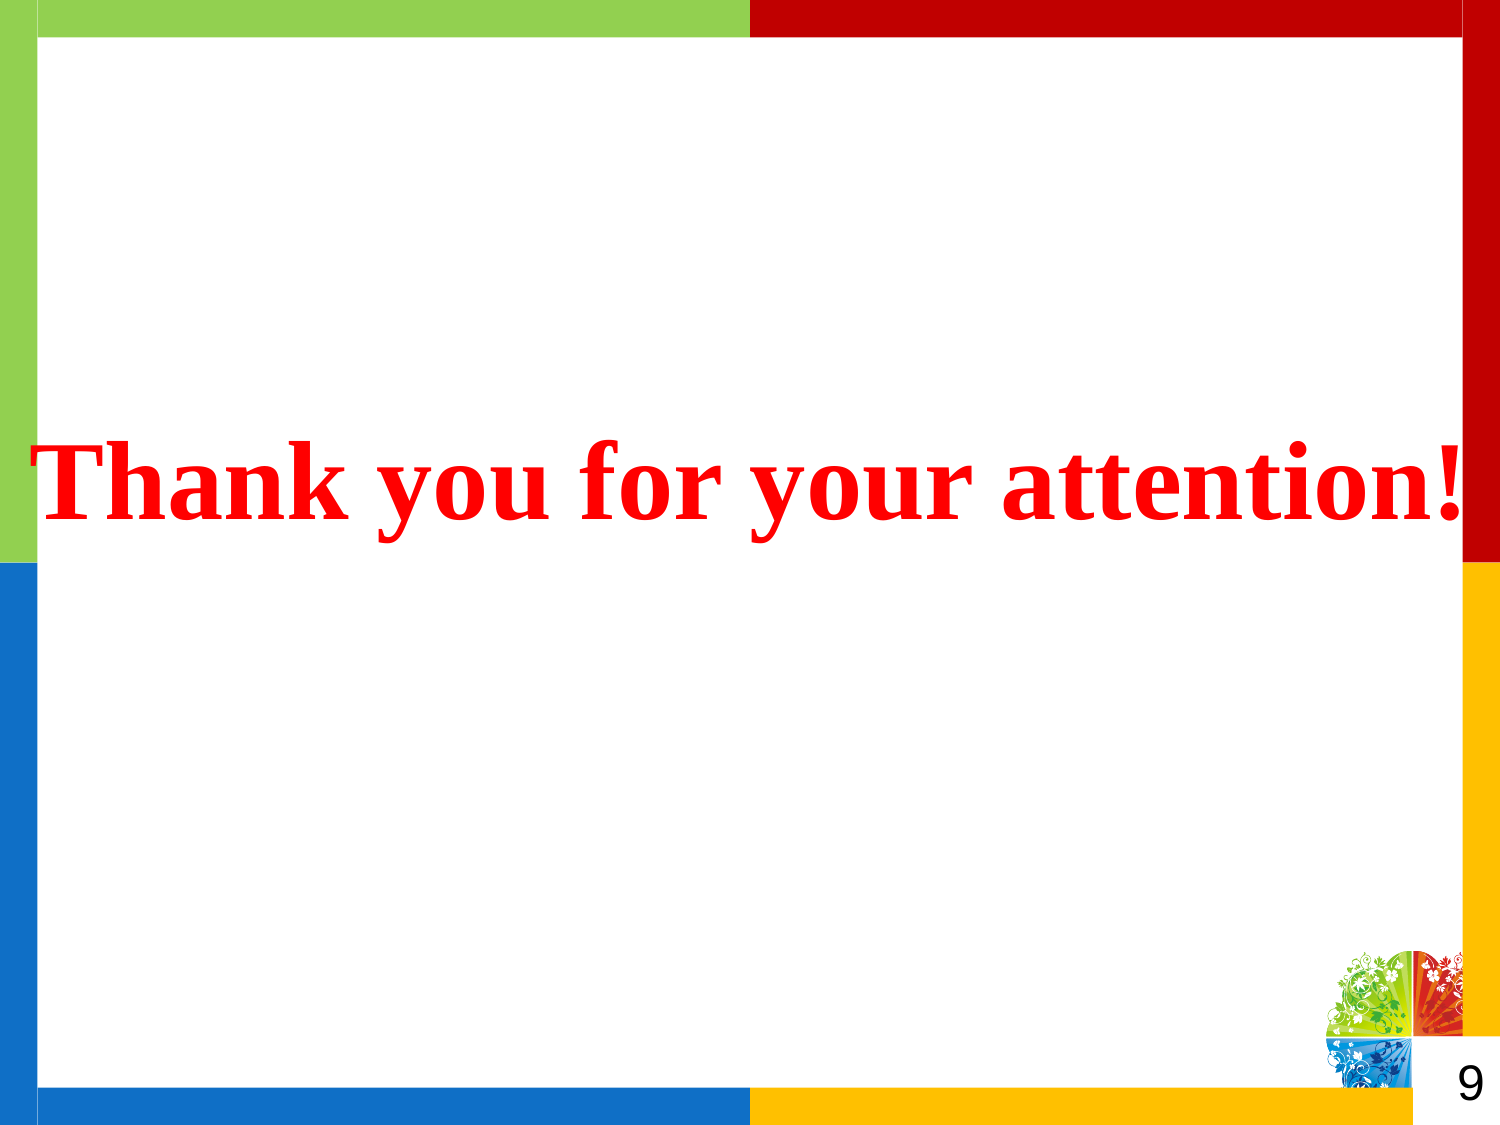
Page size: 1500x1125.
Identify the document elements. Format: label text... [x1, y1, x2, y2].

text_box Thank you for your attention! [14, 399, 1486, 550]
text_box 9 [1413, 1036, 1500, 1125]
picture [1400, 1038, 1412, 1048]
